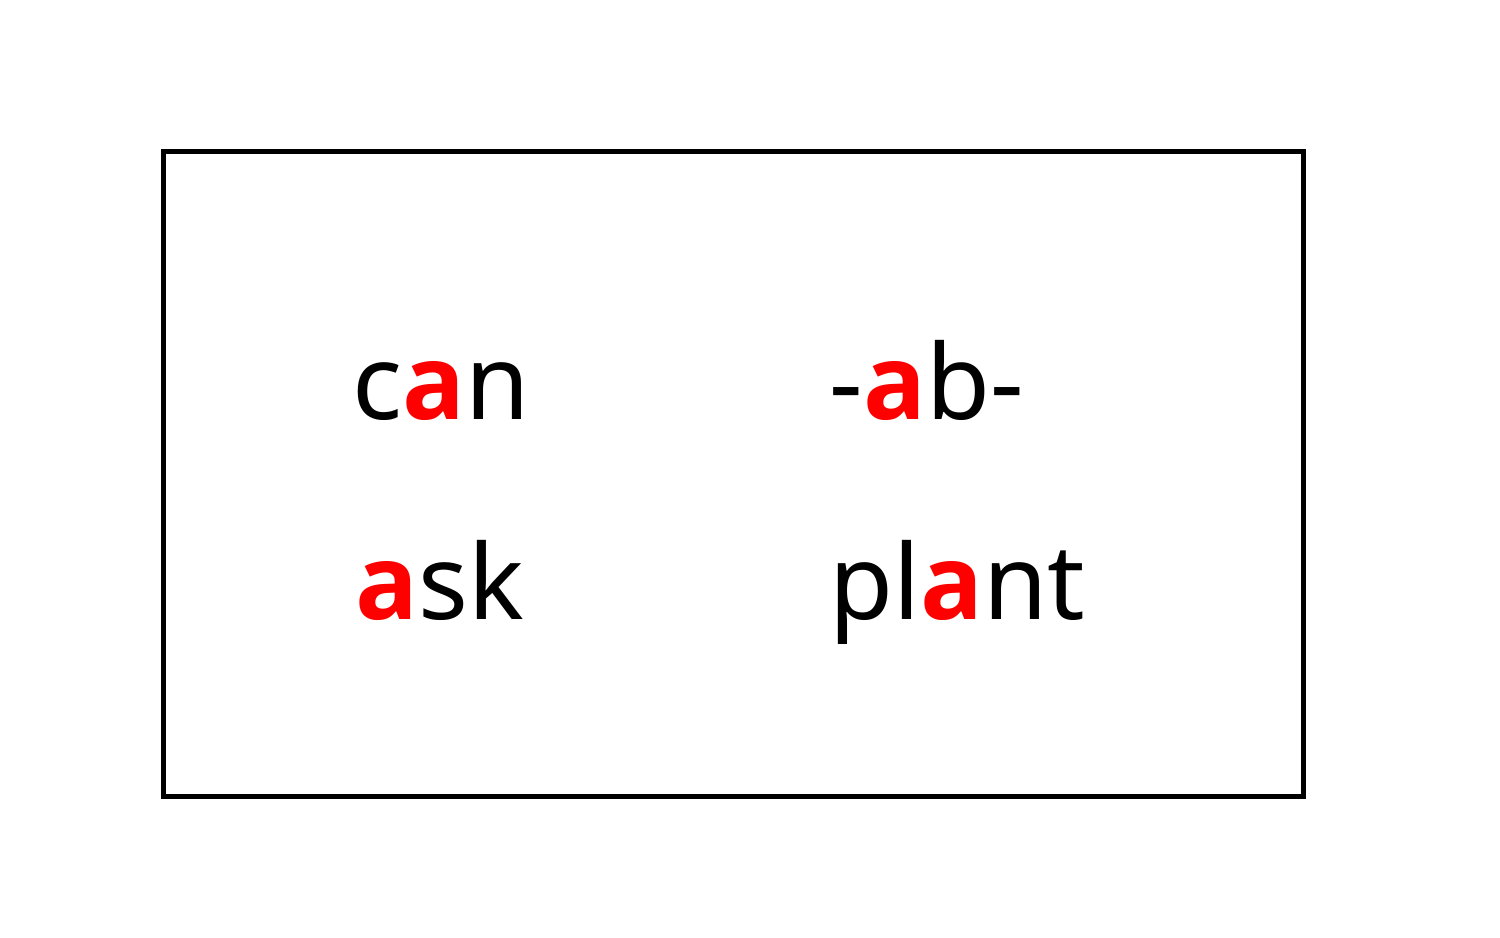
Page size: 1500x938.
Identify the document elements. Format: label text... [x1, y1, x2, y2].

text_box plant [814, 445, 1465, 661]
text_box [163, 150, 1304, 797]
text_box [340, 245, 697, 473]
text_box -ab- [814, 245, 1500, 469]
text_box can [337, 245, 546, 448]
